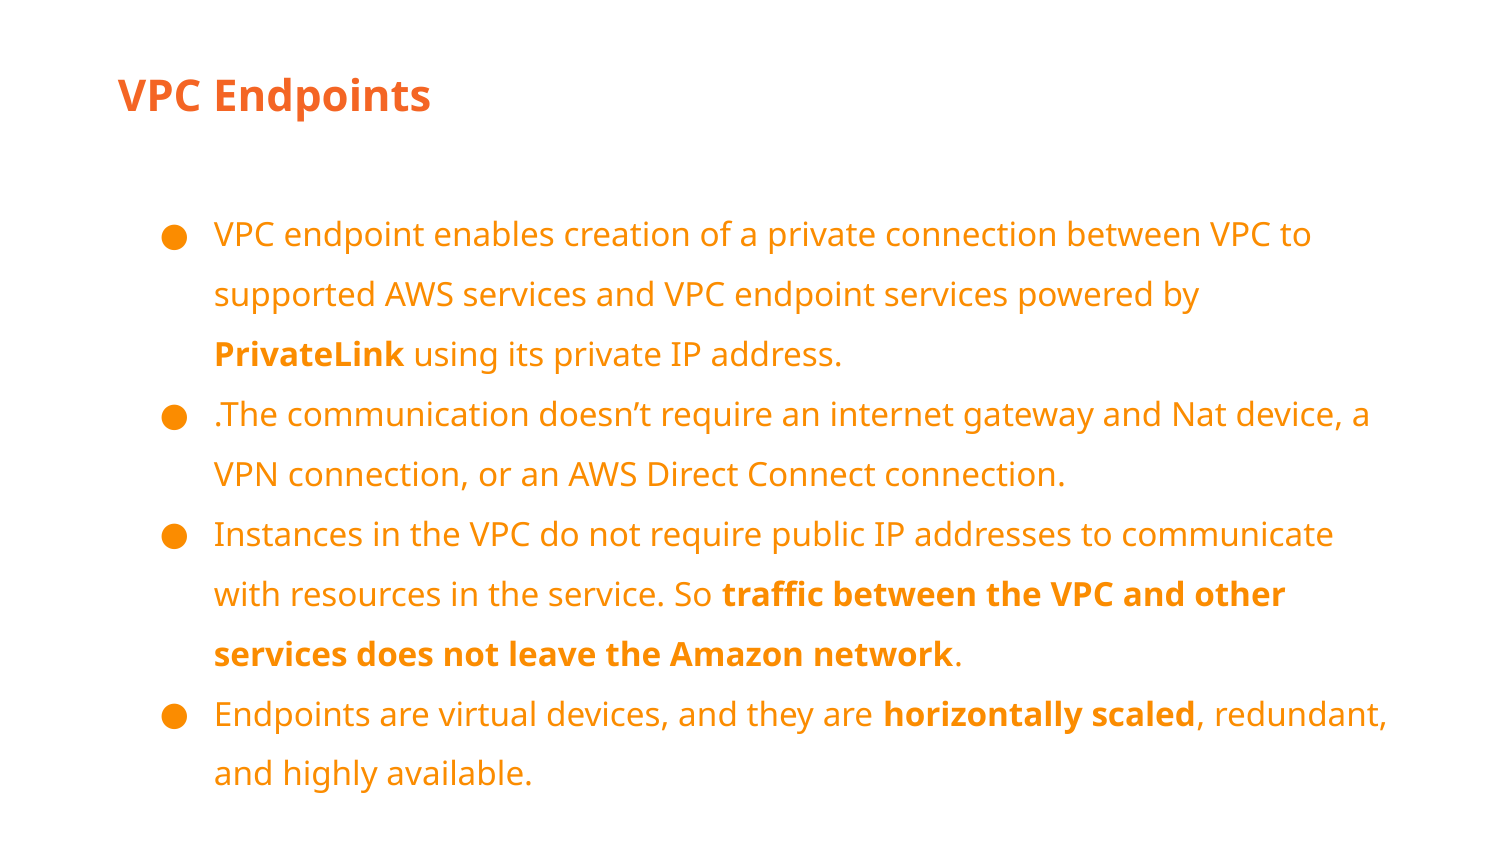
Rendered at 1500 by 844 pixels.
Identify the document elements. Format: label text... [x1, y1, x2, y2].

title VPC endpoint enables creation of a private connection between VPC to supported AWS services and VPC endpoint services powered by PrivateLink using its private IP address. .The communication doesn’t require an internet gateway and Nat device, a VPN connection, or an AWS Direct Connect connection. Instances in the VPC do not require public IP addresses to communicate with resources in the service. So traffic between the VPC and other services does not leave the Amazon network. Endpoints are virtual devices, and they are horizontally scaled, redundant, and highly available. [123, 178, 1412, 778]
title VPC Endpoints [102, 52, 1327, 179]
